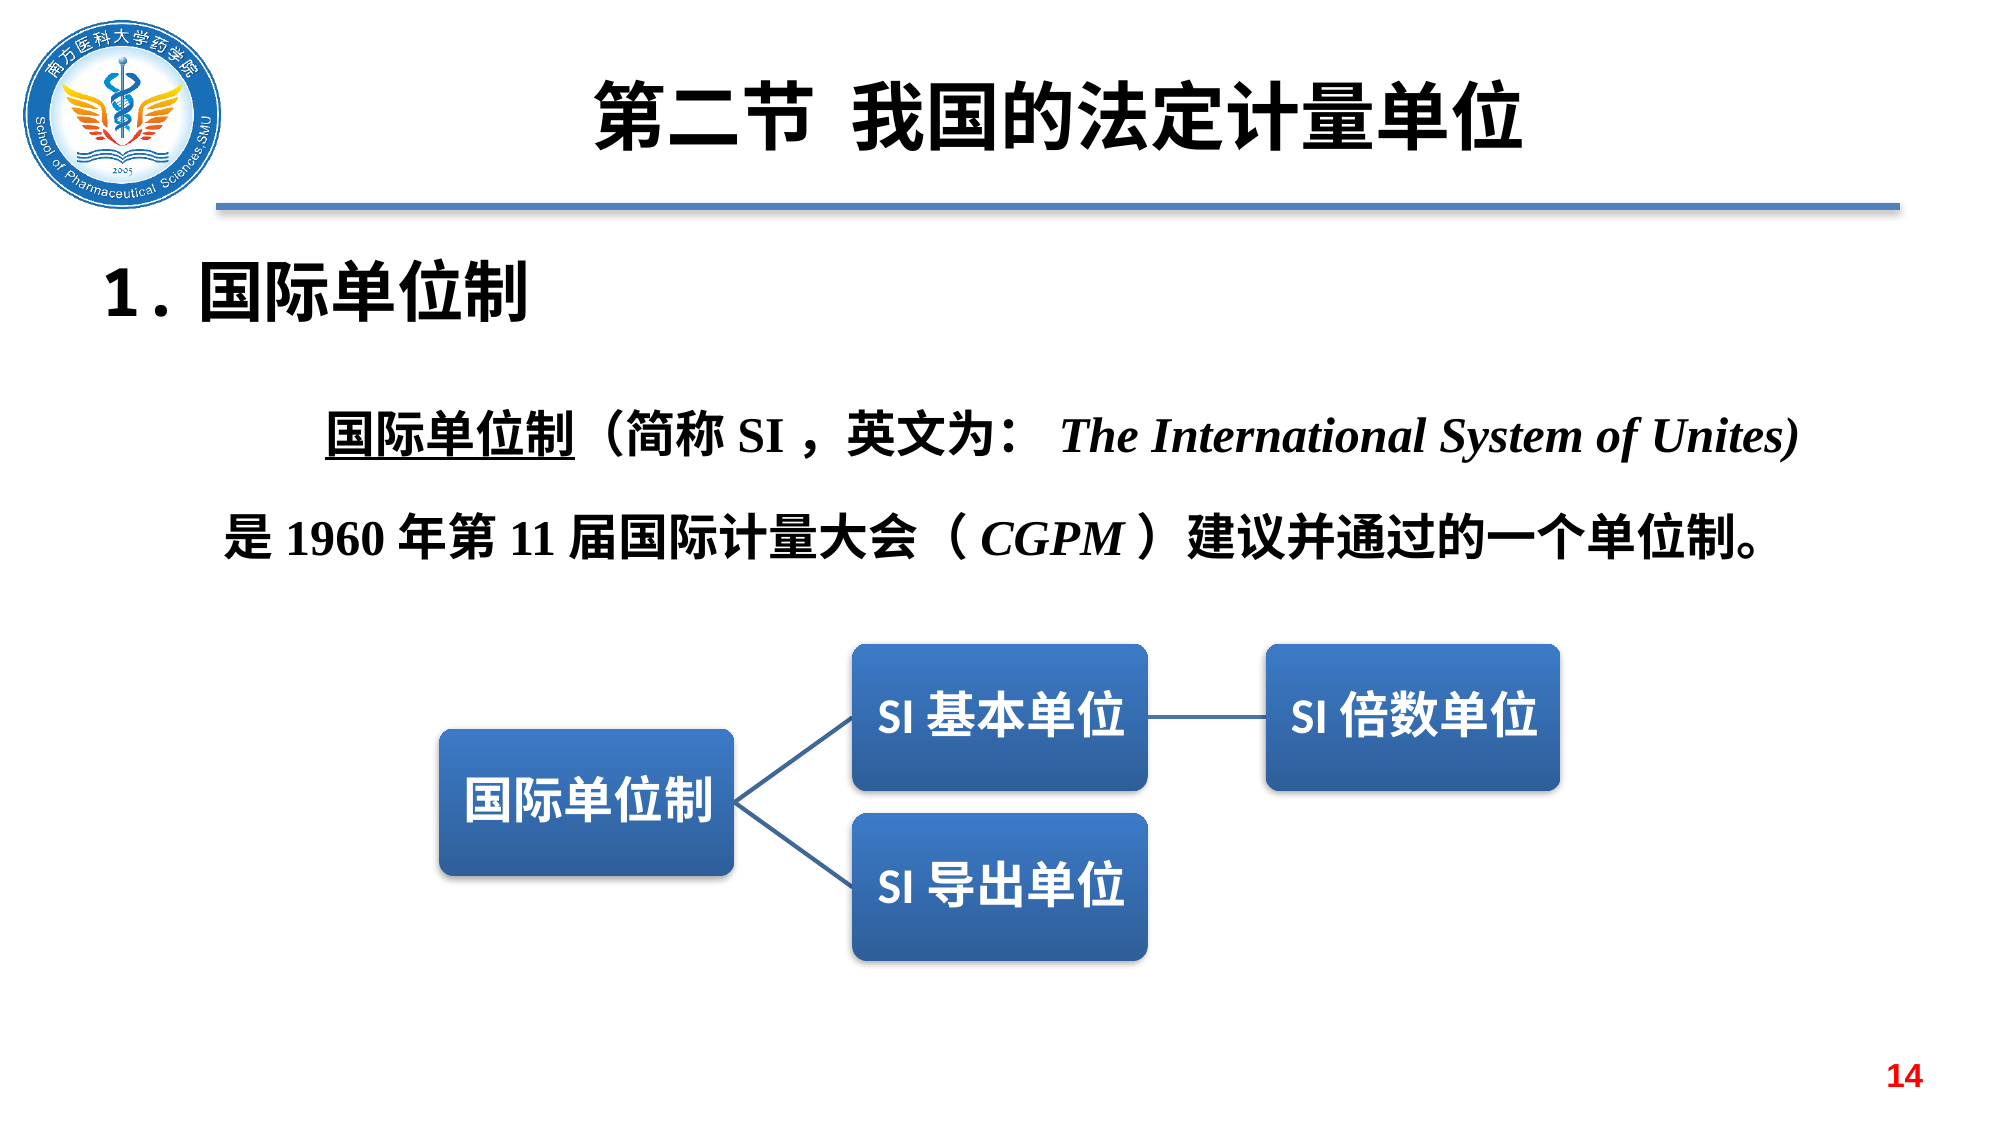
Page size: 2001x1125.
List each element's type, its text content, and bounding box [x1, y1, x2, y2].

text_box 1.国际单位制 [86, 234, 546, 337]
text_box 国际单位制（简称SI，英文为：The International System of Unites) 是1960年第11届国际计量大会（CGPM）建议并通过的一个单位制。 [208, 359, 1853, 573]
picture [23, 20, 216, 209]
slide_number 14 [1588, 1044, 1939, 1105]
title 第二节 我国的法定计量单位 [216, 20, 1901, 209]
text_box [438, 597, 1562, 1008]
